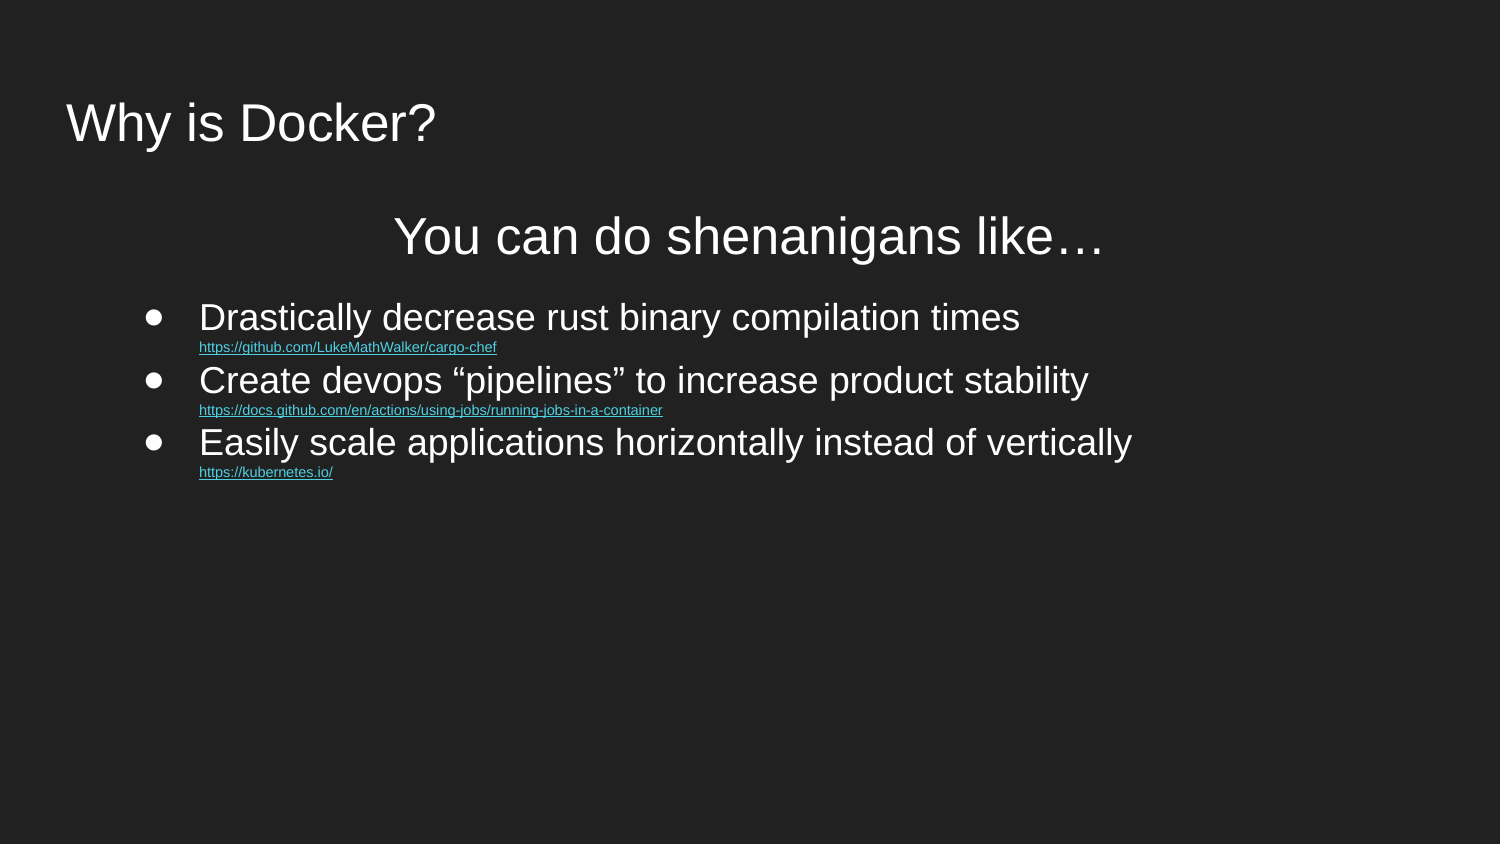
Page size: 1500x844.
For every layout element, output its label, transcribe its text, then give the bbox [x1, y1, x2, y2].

text_box You can do shenanigans like… [73, 187, 1427, 338]
text_box Drastically decrease rust binary compilation times https://github.com/LukeMathWalker/cargo-chef Create devops “pipelines” to increase product stability https://docs.github.com/en/actions/using-jobs/running-jobs-in-a-container Easily scale applications horizontally instead of vertically https://kubernetes.io/ [109, 278, 1449, 619]
title Why is Docker? [51, 72, 1449, 167]
